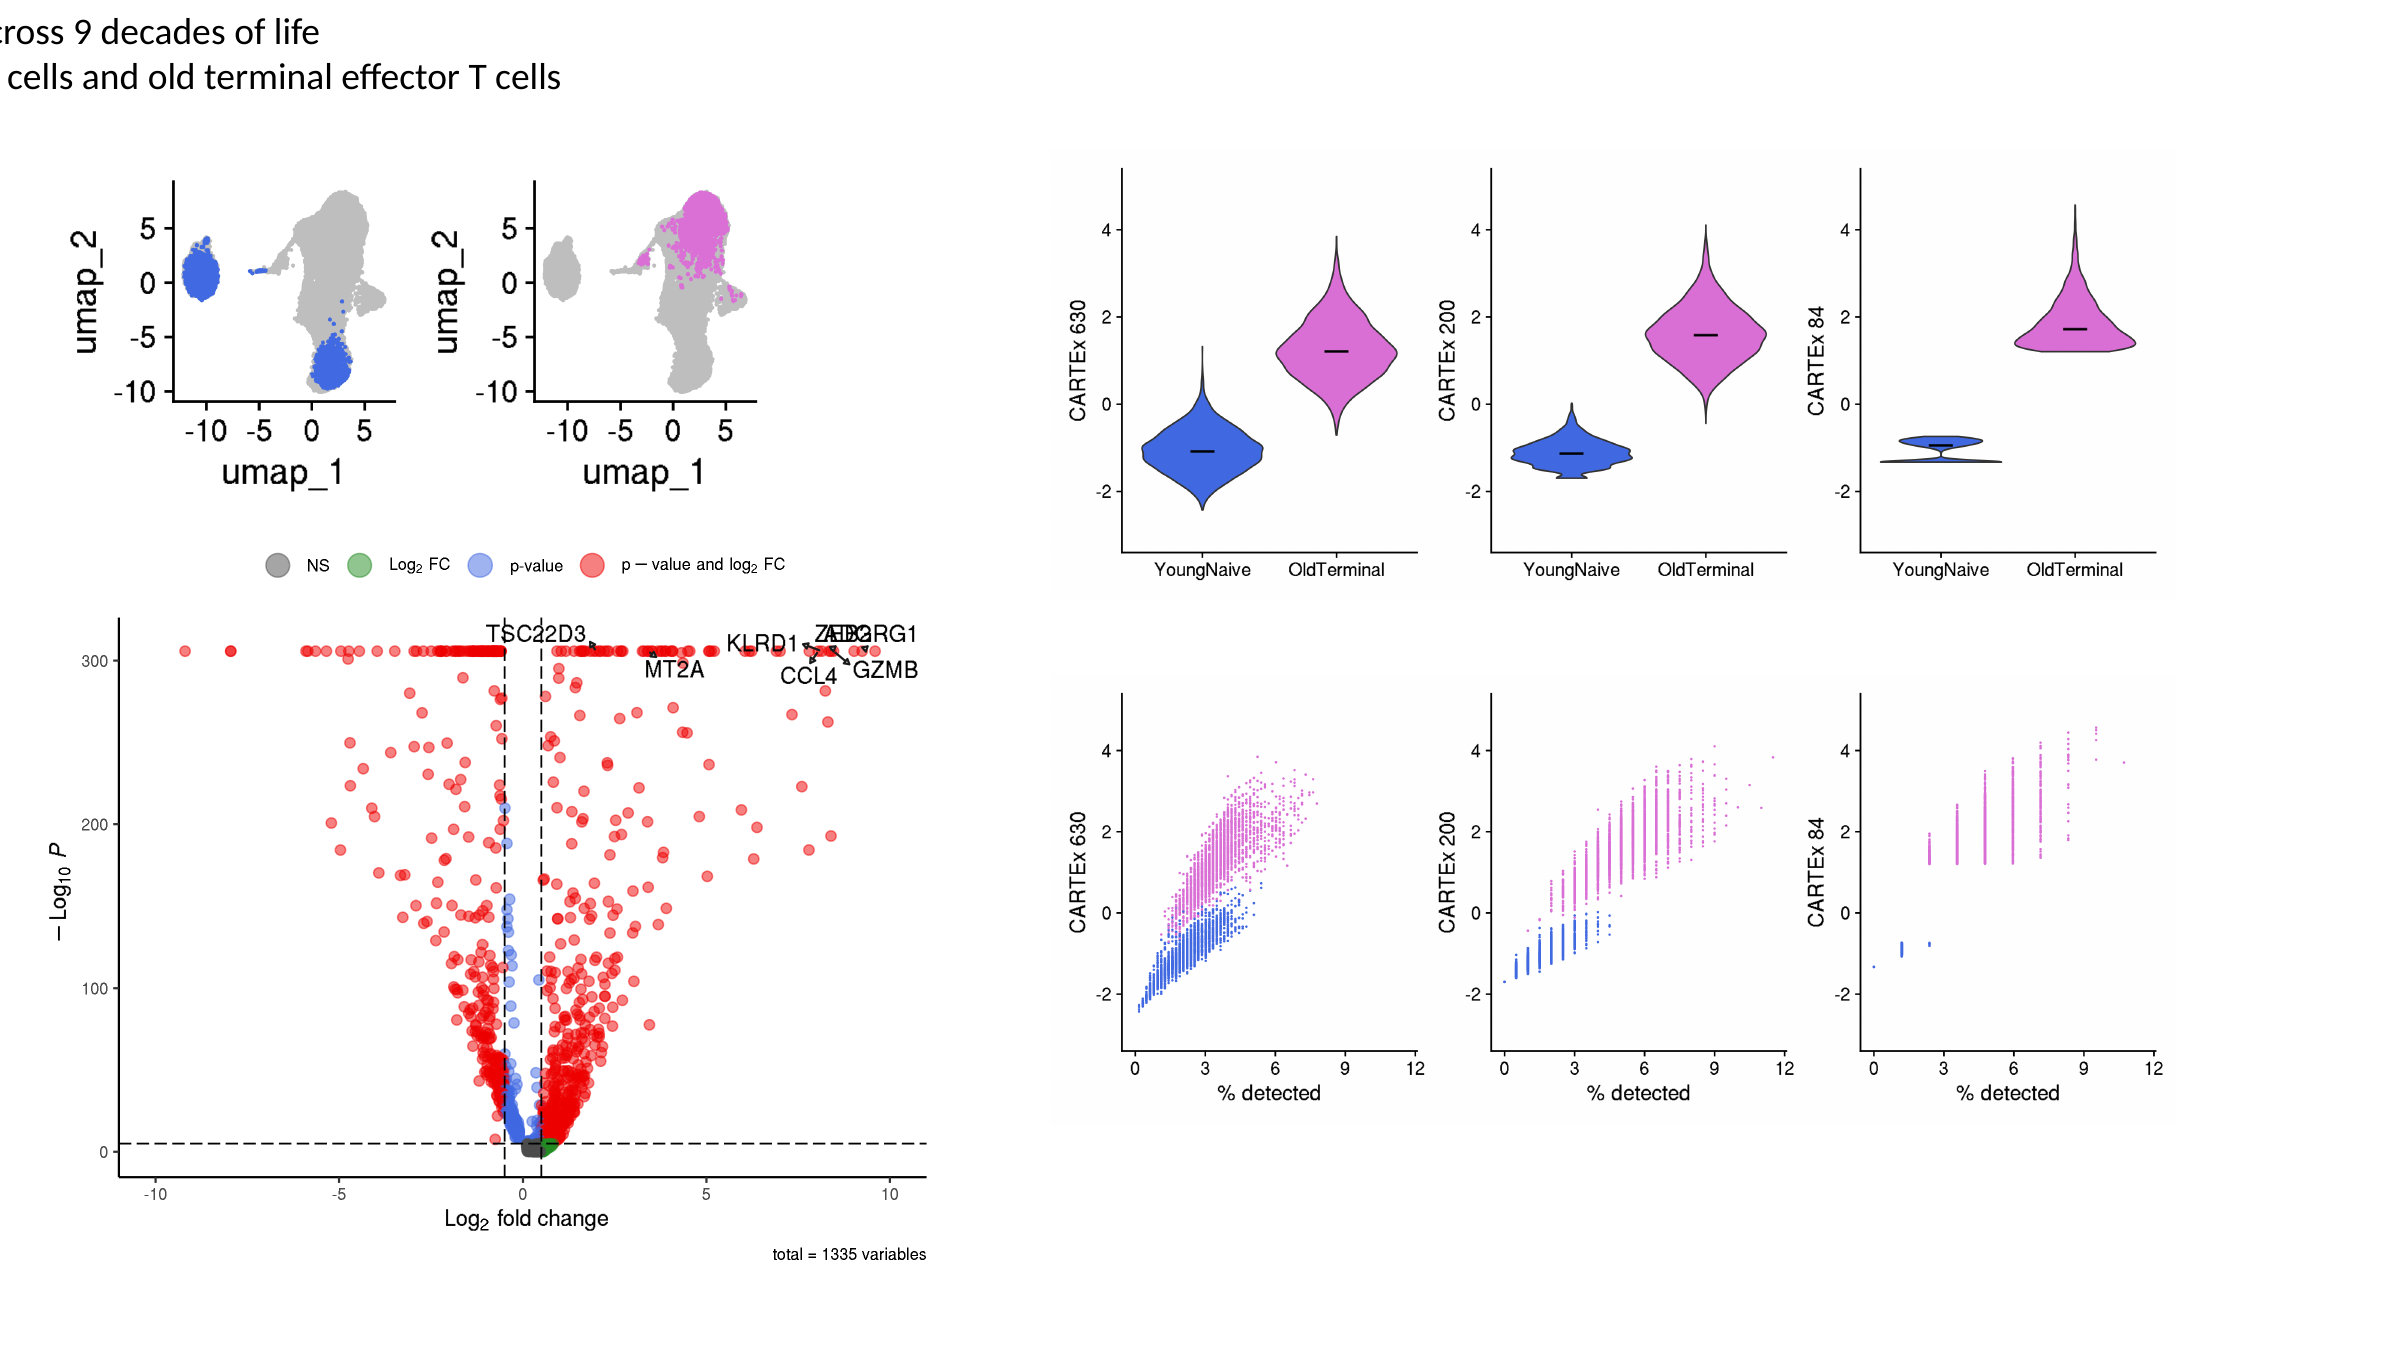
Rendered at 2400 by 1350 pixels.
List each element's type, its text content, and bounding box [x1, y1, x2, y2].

picture [1049, 674, 2176, 1126]
text_box GSE136184: CD8+ T cells across 9 decades of life Extraction of young naive T cells and old terminal effector T cells [0, 0, 578, 105]
picture [37, 149, 938, 1276]
picture [1049, 149, 2176, 601]
